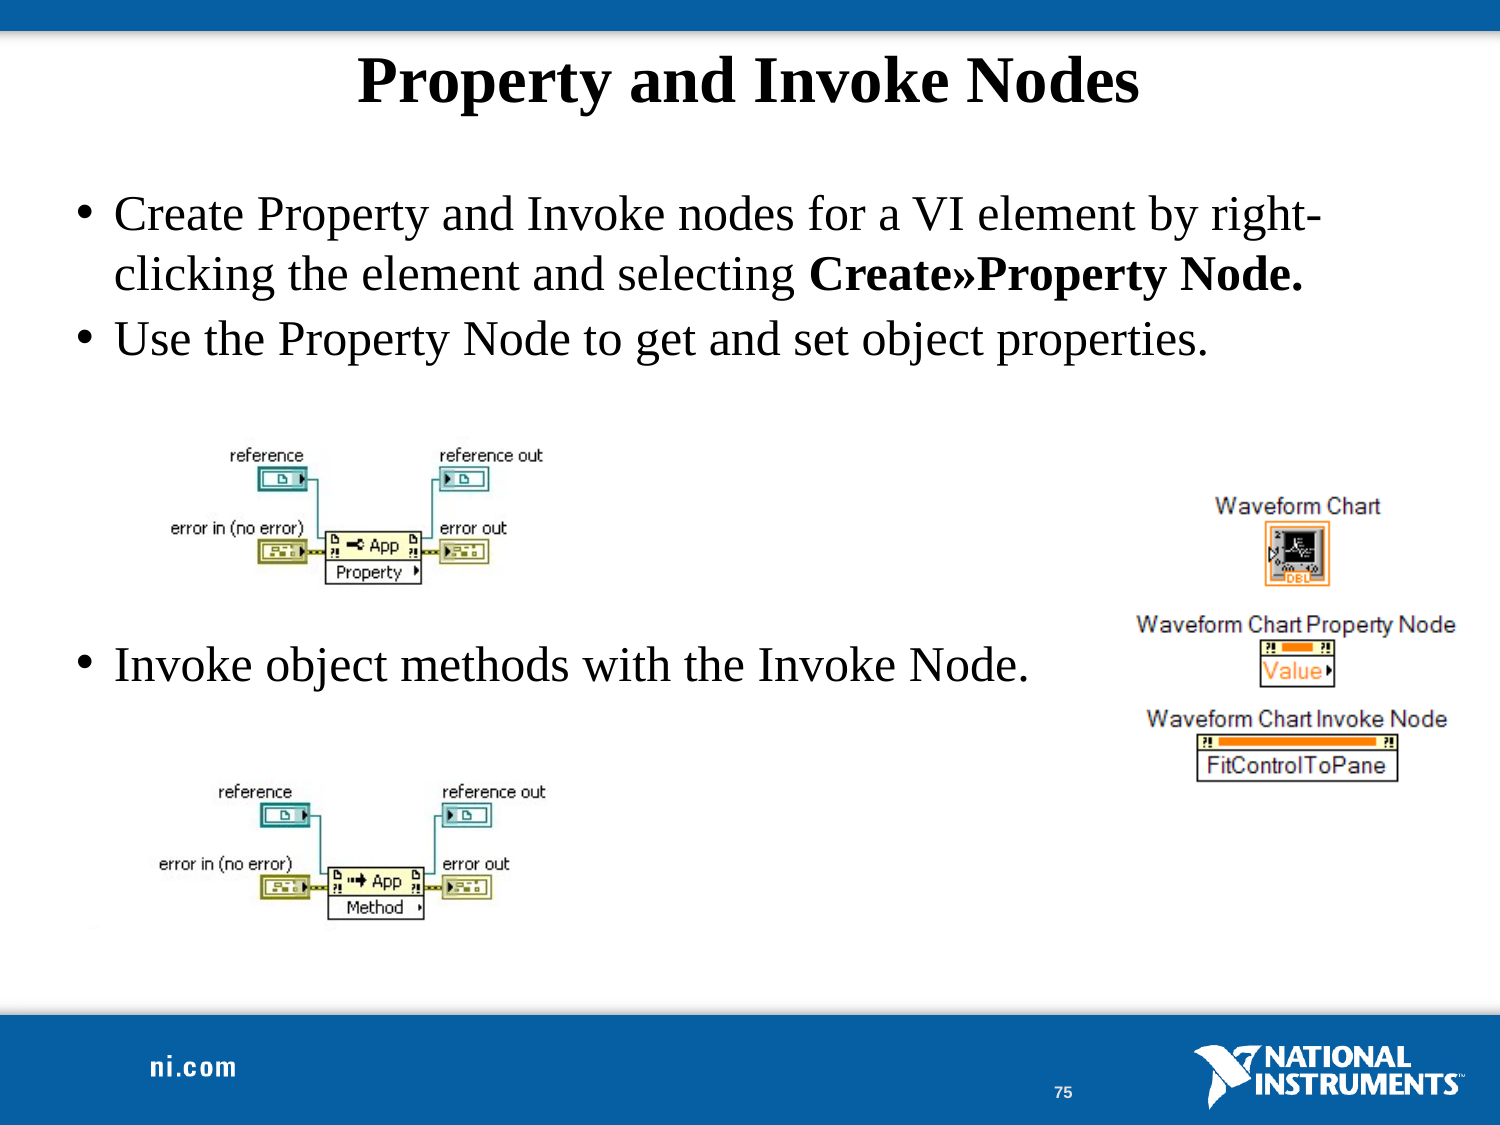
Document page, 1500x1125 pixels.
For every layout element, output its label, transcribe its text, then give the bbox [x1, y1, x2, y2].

text_box Create Property and Invoke nodes for a VI element by right-clicking the element and selecting Create»Property Node. Use the Property Node to get and set object properties. Invoke object methods with the Invoke Node. [65, 176, 1391, 696]
picture [0, 0, 1500, 31]
picture [0, 120, 1500, 1125]
text_box Property and Invoke Nodes [0, 31, 1500, 120]
